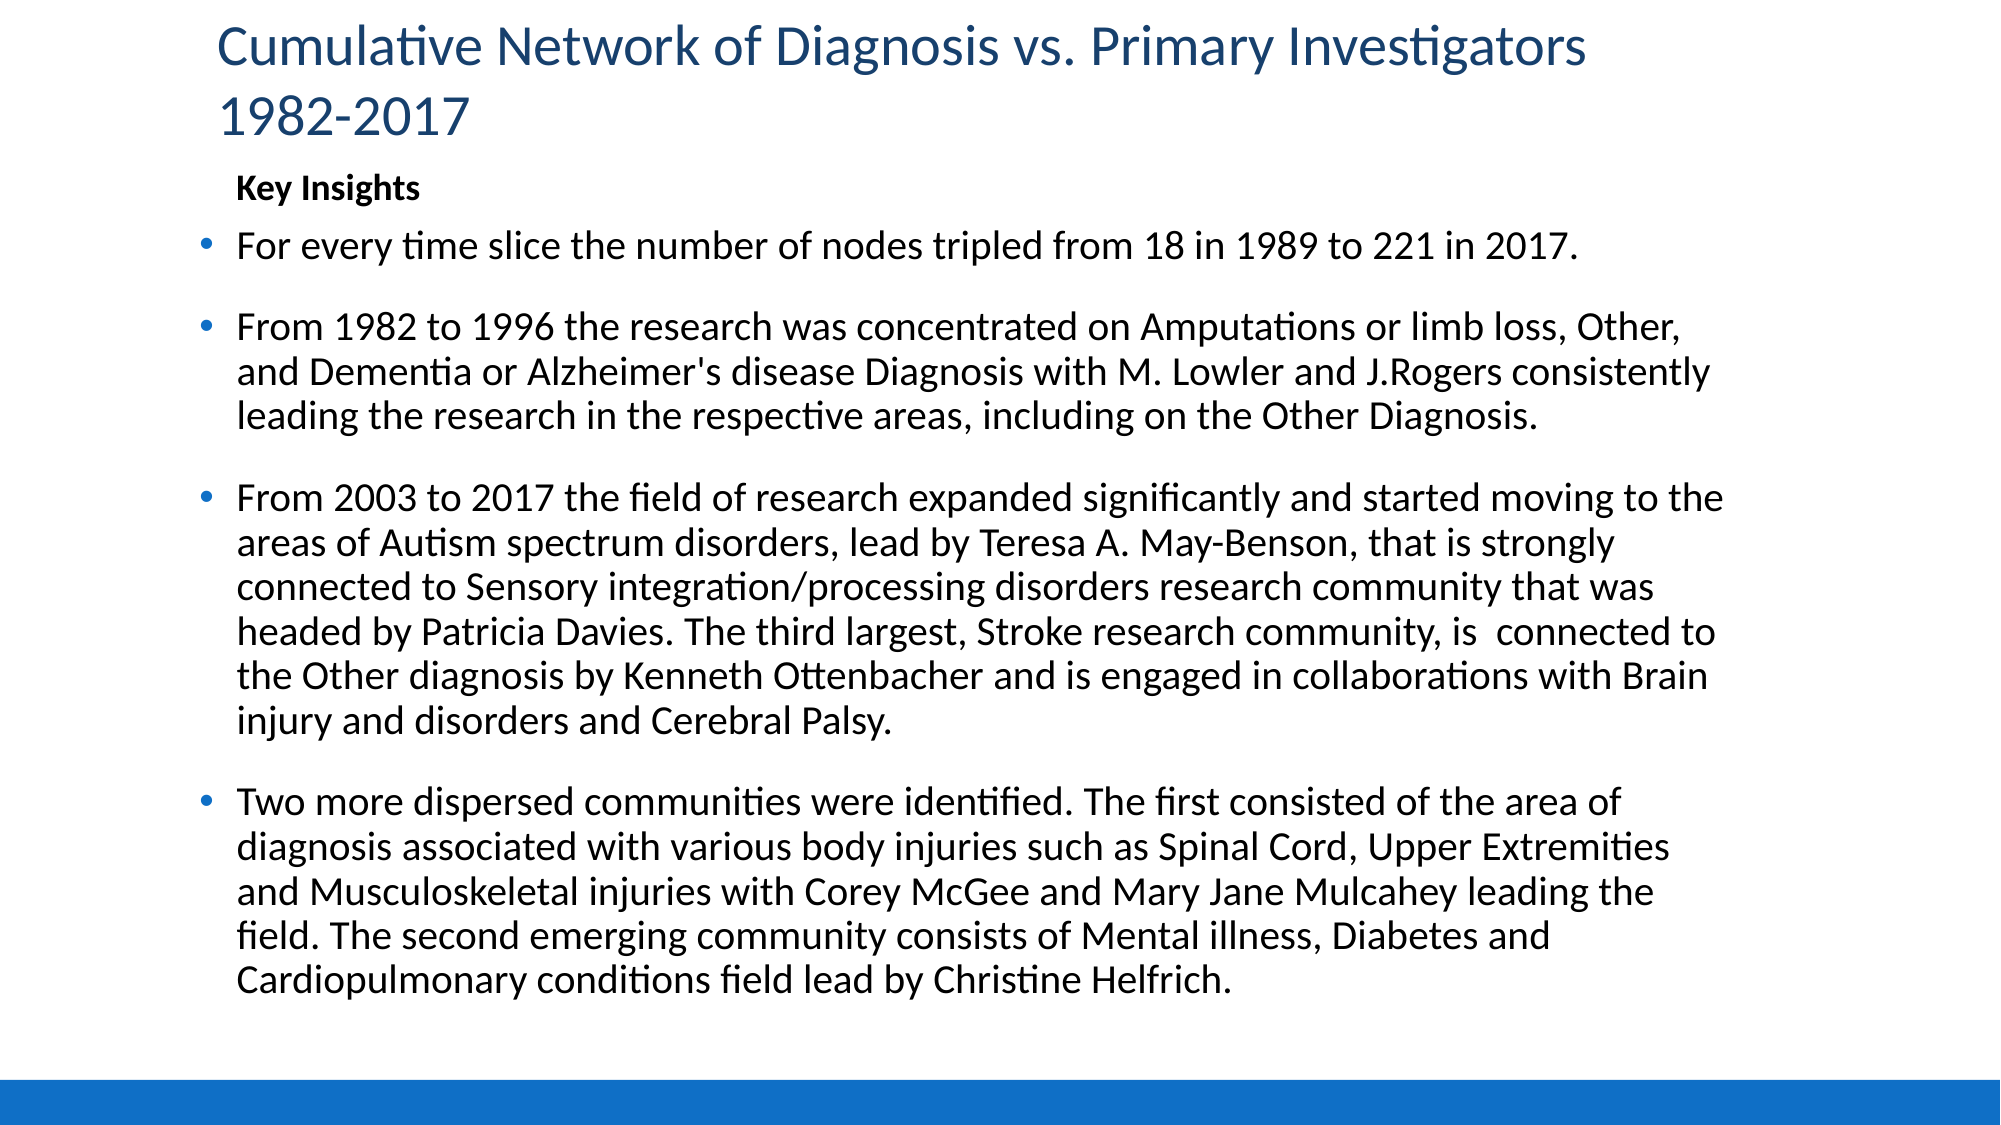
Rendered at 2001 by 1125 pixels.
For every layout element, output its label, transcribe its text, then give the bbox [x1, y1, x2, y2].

list For every time slice the number of nodes tripled from 18 in 1989 to 221 in 2017. From 1982 to 1996 the research was concentrated on Amputations or limb loss, Other, and Dementia or Alzheimer's disease Diagnosis with M. Lowler and J.Rogers consistently leading the research in the respective areas, including on the Other Diagnosis. From 2003 to 2017 the field of research expanded significantly and started moving to the areas of Autism spectrum disorders, lead by Teresa A. May-Benson, that is strongly connected to Sensory integration/processing disorders research community that was headed by Patricia Davies. The third largest, Stroke research community, is connected to the Other diagnosis by Kenneth Ottenbacher and is engaged in collaborations with Brain injury and disorders and Cerebral Palsy. Two more dispersed communities were identified. The first consisted of the area of diagnosis associated with various body injuries such as Spinal Cord, Upper Extremities and Musculoskeletal injuries with Corey McGee and Mary Jane Mulcahey leading the field. The second emerging community consists of Mental illness, Diabetes and Cardiopulmonary conditions field lead by Christine Helfrich. [177, 216, 1750, 1013]
text_box Key Insights [214, 155, 436, 216]
text_box Cumulative Network of Diagnosis vs. Primary Investigators 1982-2017 [202, 0, 1773, 155]
